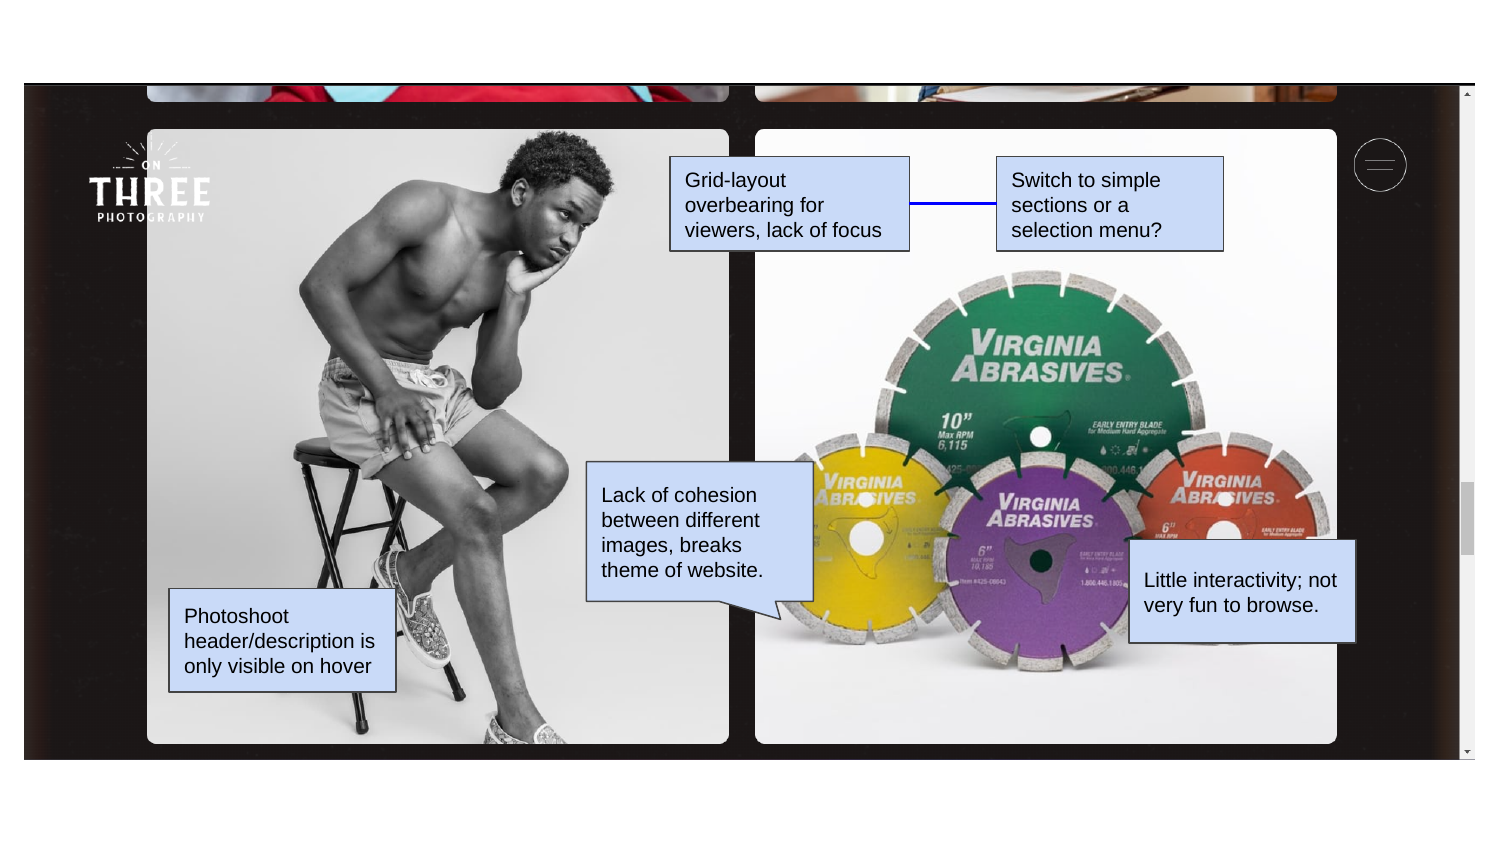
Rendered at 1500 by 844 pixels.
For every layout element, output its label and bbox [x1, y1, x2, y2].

picture [24, 83, 1476, 761]
